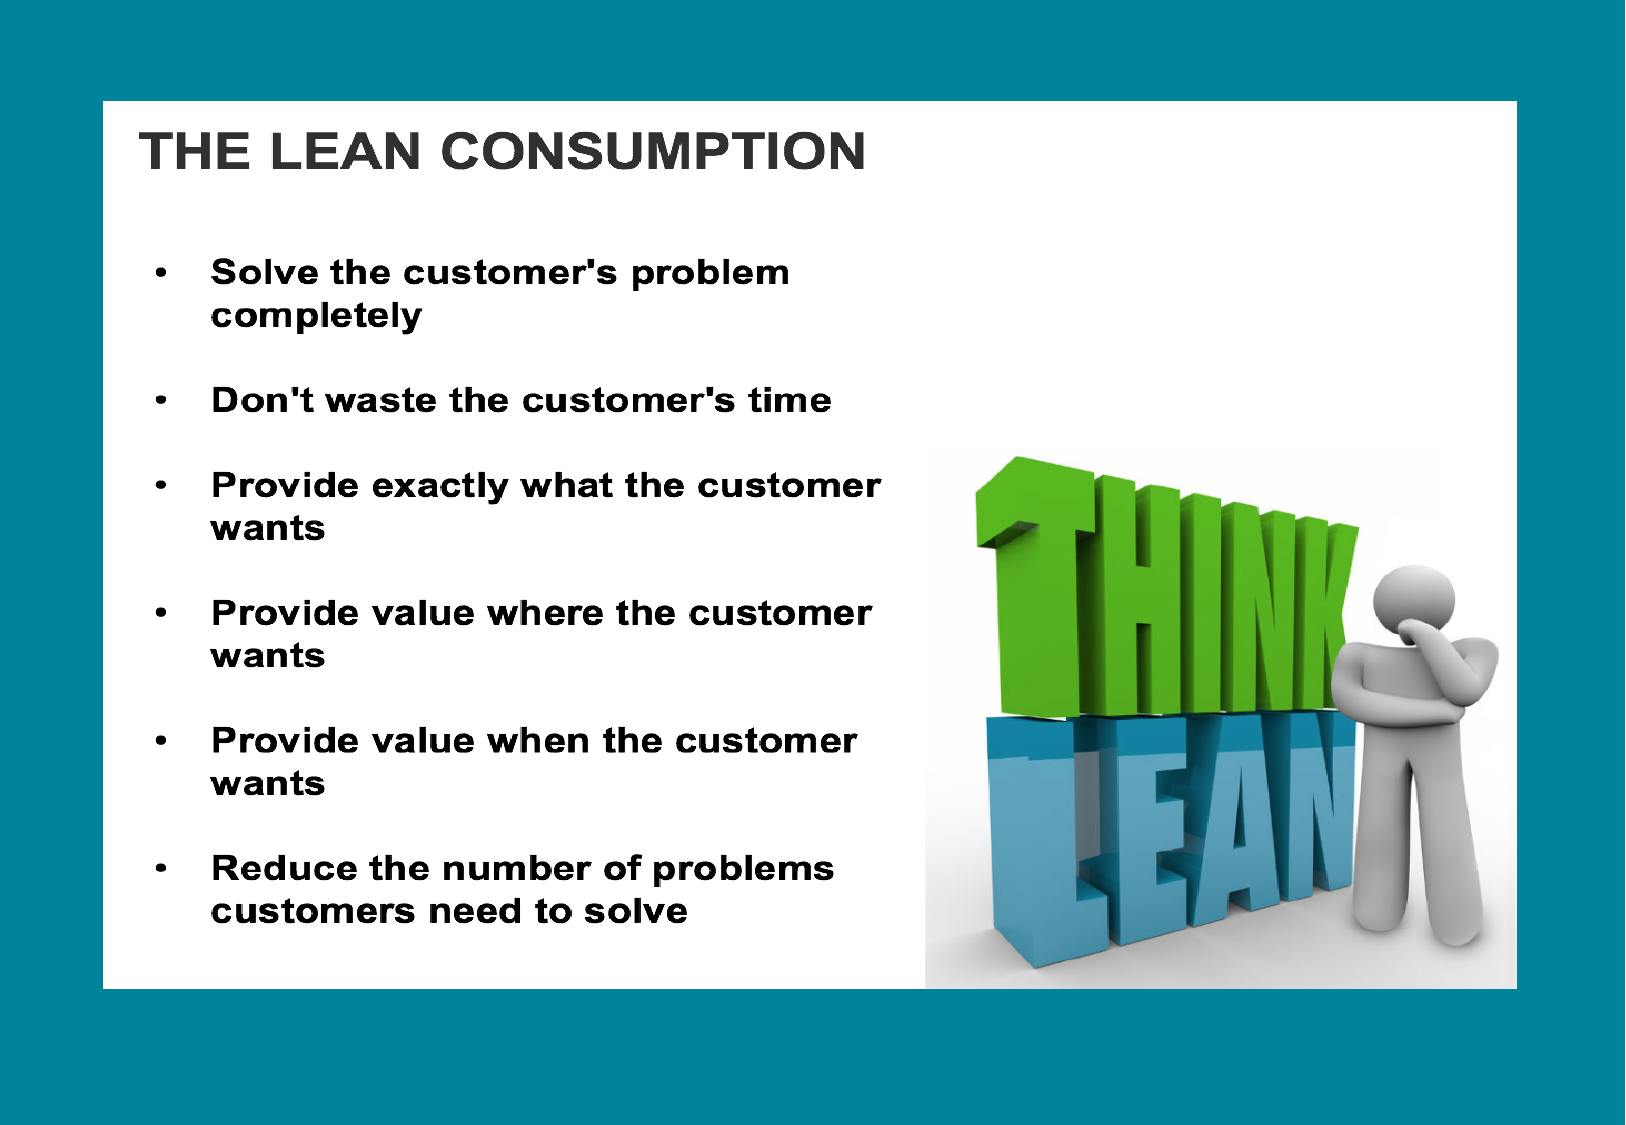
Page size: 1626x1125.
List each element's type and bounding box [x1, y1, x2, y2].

picture [103, 101, 1517, 989]
